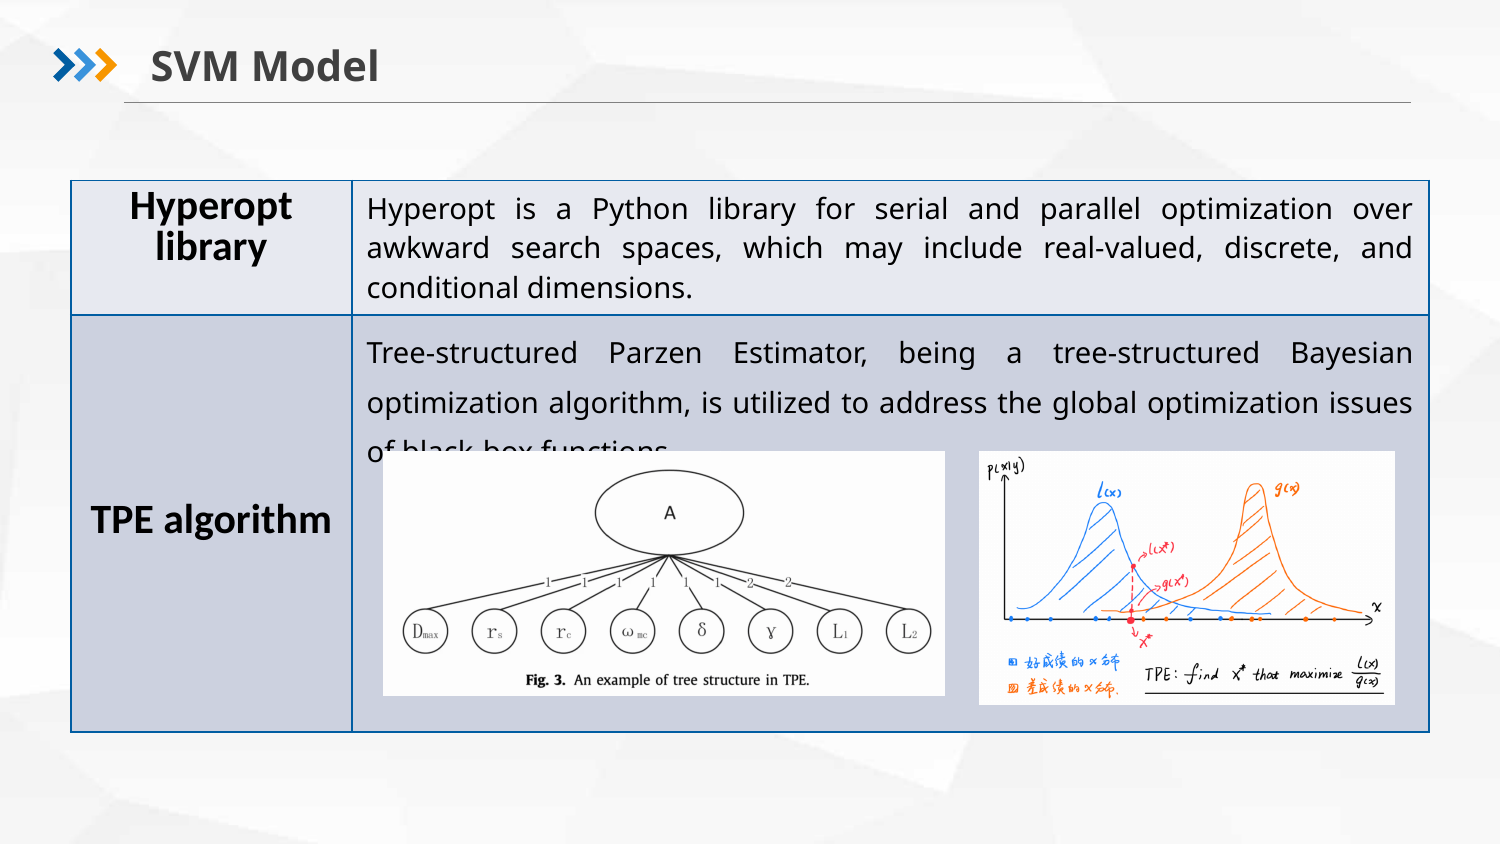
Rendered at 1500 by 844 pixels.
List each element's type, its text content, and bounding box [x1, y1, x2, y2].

table_cell Tree-structured Parzen Estimator, being a tree-structured Bayesian optimization algorithm, is utilized to address the global optimization issues of black-box functions. [353, 316, 1428, 731]
table_header Hyperopt is a Python library for serial and parallel optimization over awkward search spaces, which may include real-valued, discrete, and conditional dimensions. [353, 181, 1428, 314]
table_cell TPE algorithm [72, 316, 351, 731]
table_header Hyperopt library [72, 181, 351, 314]
picture [0, 0, 1500, 844]
